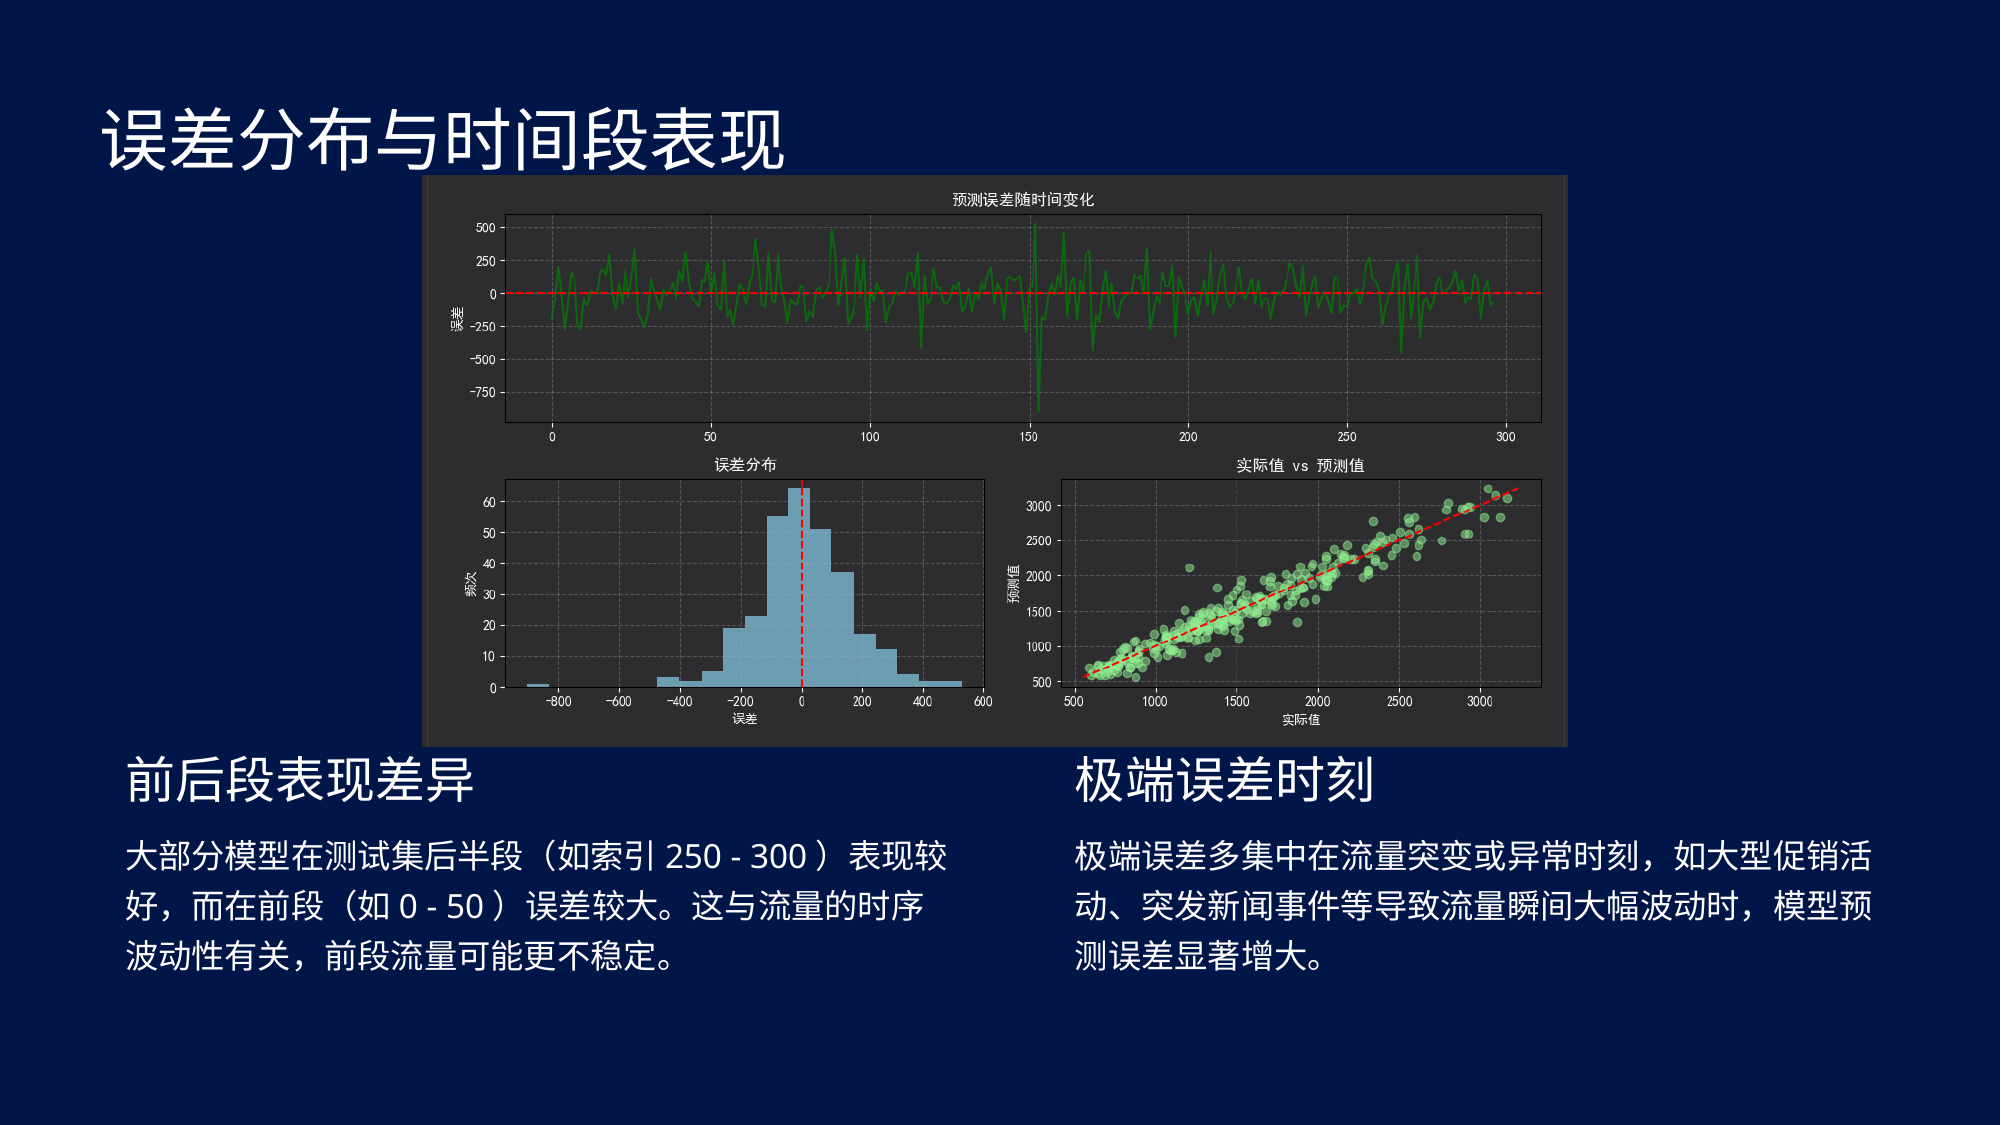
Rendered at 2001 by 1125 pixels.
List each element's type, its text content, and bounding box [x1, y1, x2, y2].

list 大部分模型在测试集后半段（如索引250 - 300）表现较好，而在前段（如0 - 50）误差较大。这与流量的时序波动性有关，前段流量可能更不稳定。 [125, 825, 950, 1025]
list 极端误差多集中在流量突变或异常时刻，如大型促销活动、突发新闻事件等导致流量瞬间大幅波动时，模型预测误差显著增大。 [1074, 825, 1900, 1025]
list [422, 175, 1568, 747]
list 极端误差时刻 [1074, 741, 1900, 809]
list 前后段表现差异 [125, 741, 950, 809]
title 误差分布与时间段表现 [99, 87, 1900, 188]
